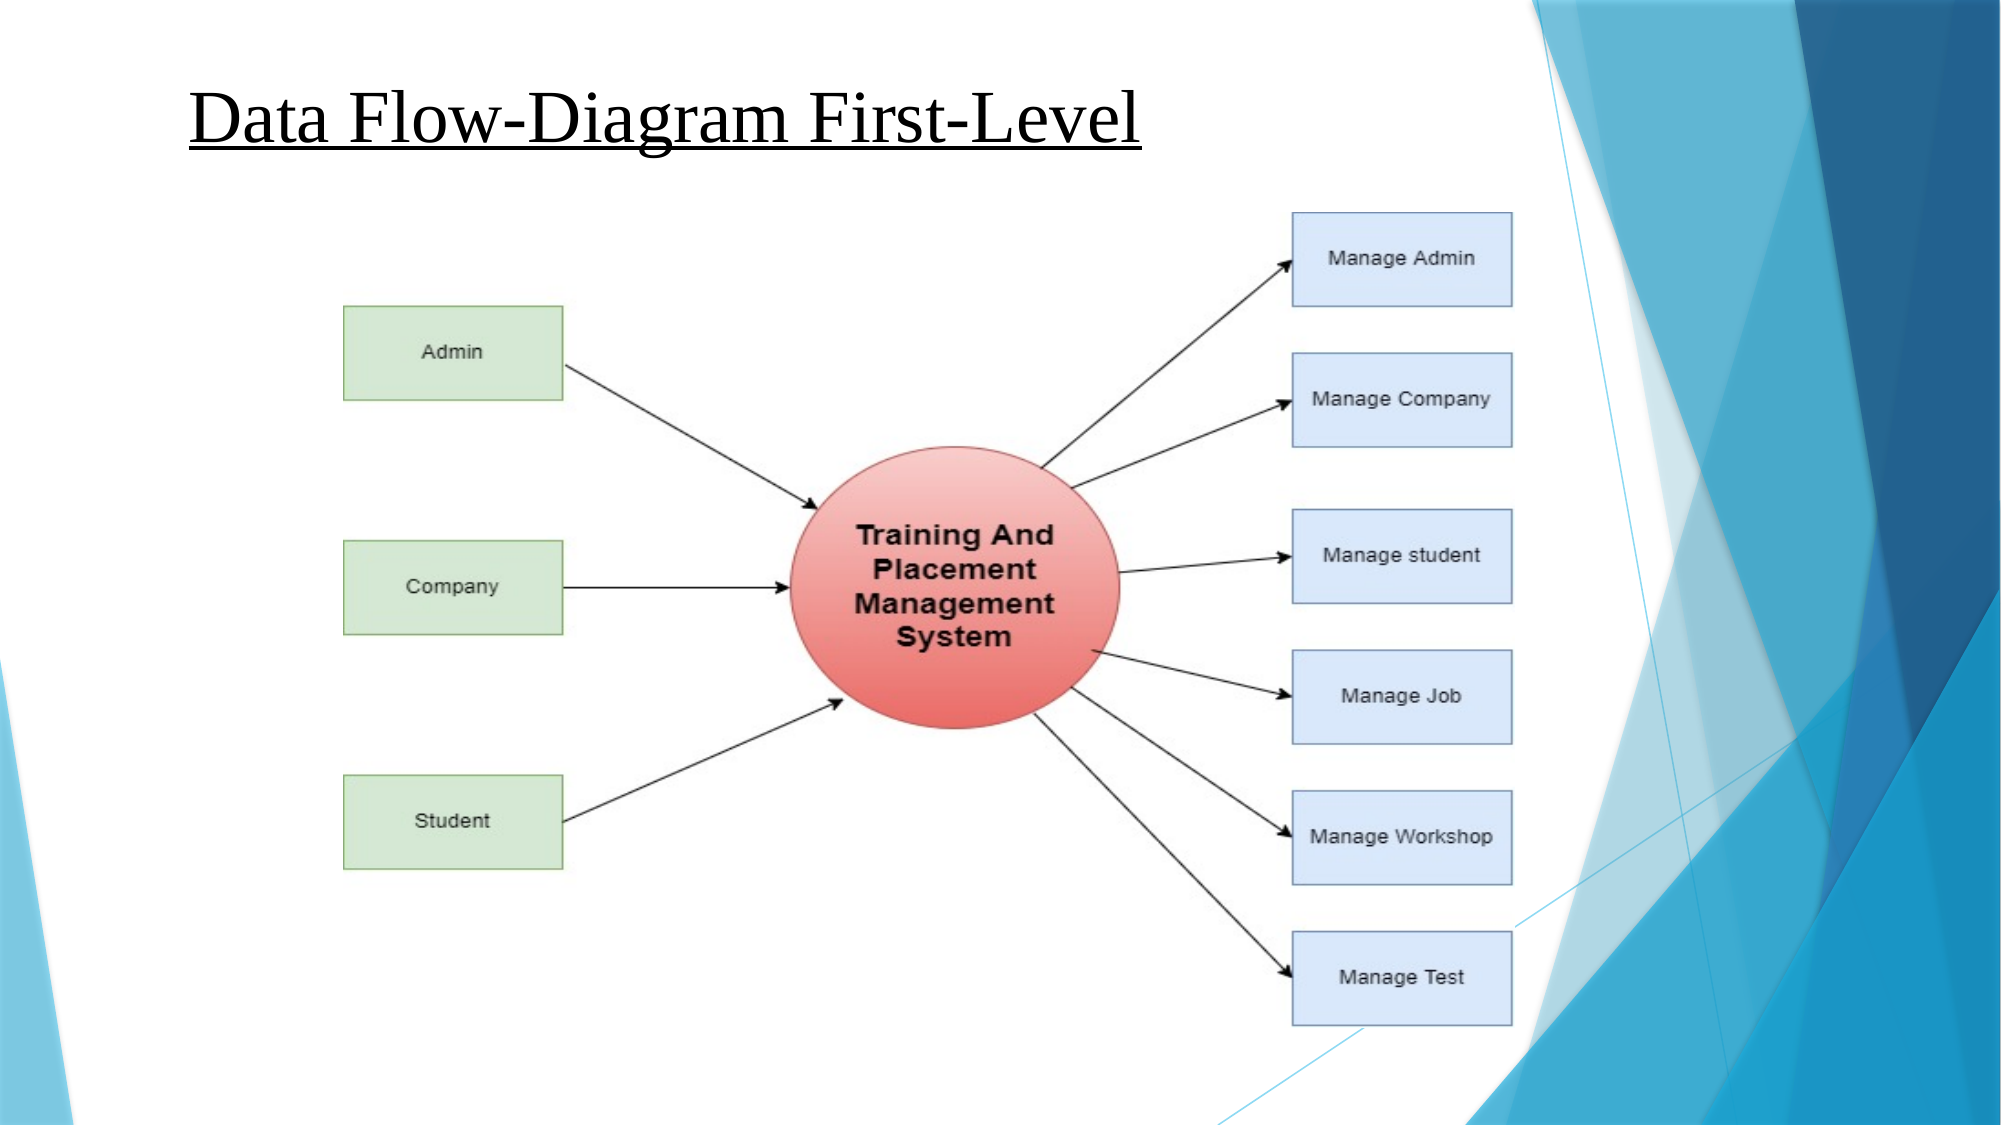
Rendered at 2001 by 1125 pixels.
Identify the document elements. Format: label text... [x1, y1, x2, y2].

text_box Data Flow-Diagram First-Level [174, 59, 1265, 165]
picture [343, 211, 1515, 1029]
